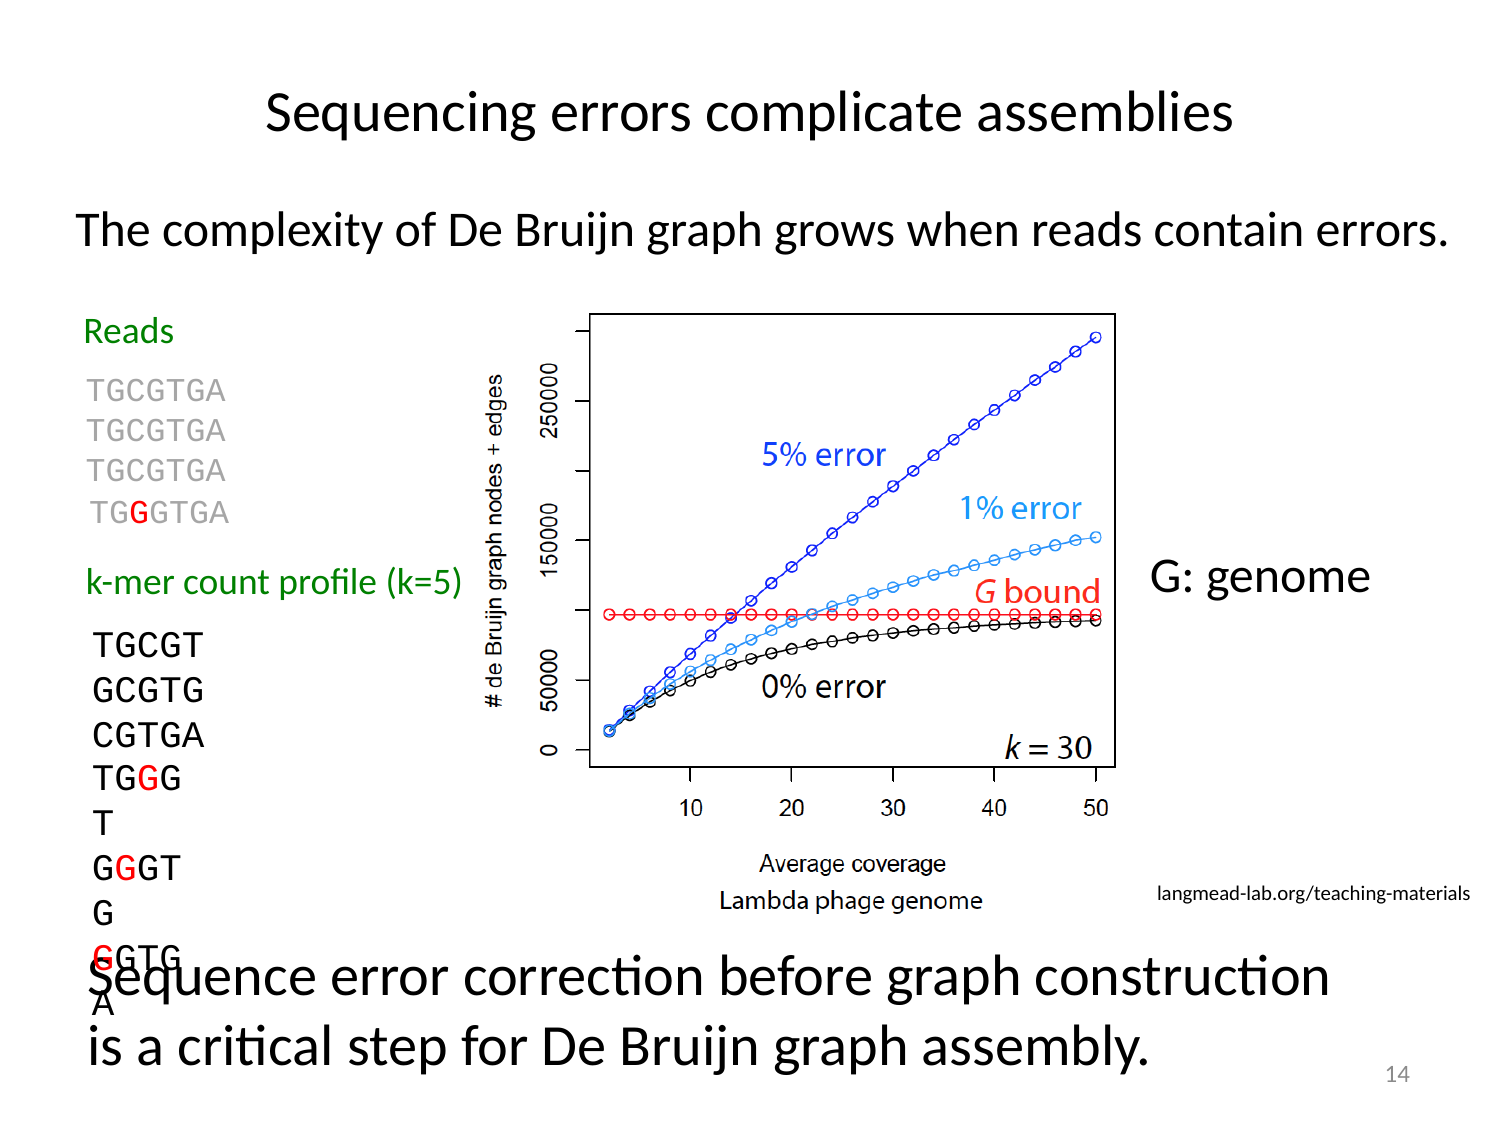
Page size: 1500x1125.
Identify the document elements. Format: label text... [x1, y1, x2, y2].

text_box The complexity of De Bruijn graph grows when reads contain errors. [60, 189, 1466, 264]
slide_number 14 [1074, 1042, 1425, 1103]
title Sequencing errors complicate assemblies [75, 45, 1425, 172]
text_box G: genome [1134, 535, 1387, 610]
text_box TGCGT GCGTG CGTGA [77, 612, 223, 762]
text_box TGGGT GGGTG GGTGA [77, 745, 219, 1031]
text_box Sequence error correction before graph construction is a critical step for De Bruijn graph assembly. [72, 929, 1388, 1085]
picture [481, 300, 1120, 919]
text_box TGCGTGA TGCGTGA TGCGTGA [70, 360, 284, 495]
text_box langmead-lab.org/teaching-materials [1142, 872, 1486, 913]
text_box TGGGTGA [74, 483, 245, 538]
text_box Reads [68, 298, 190, 358]
text_box k-mer count profile (k=5) [70, 550, 476, 610]
